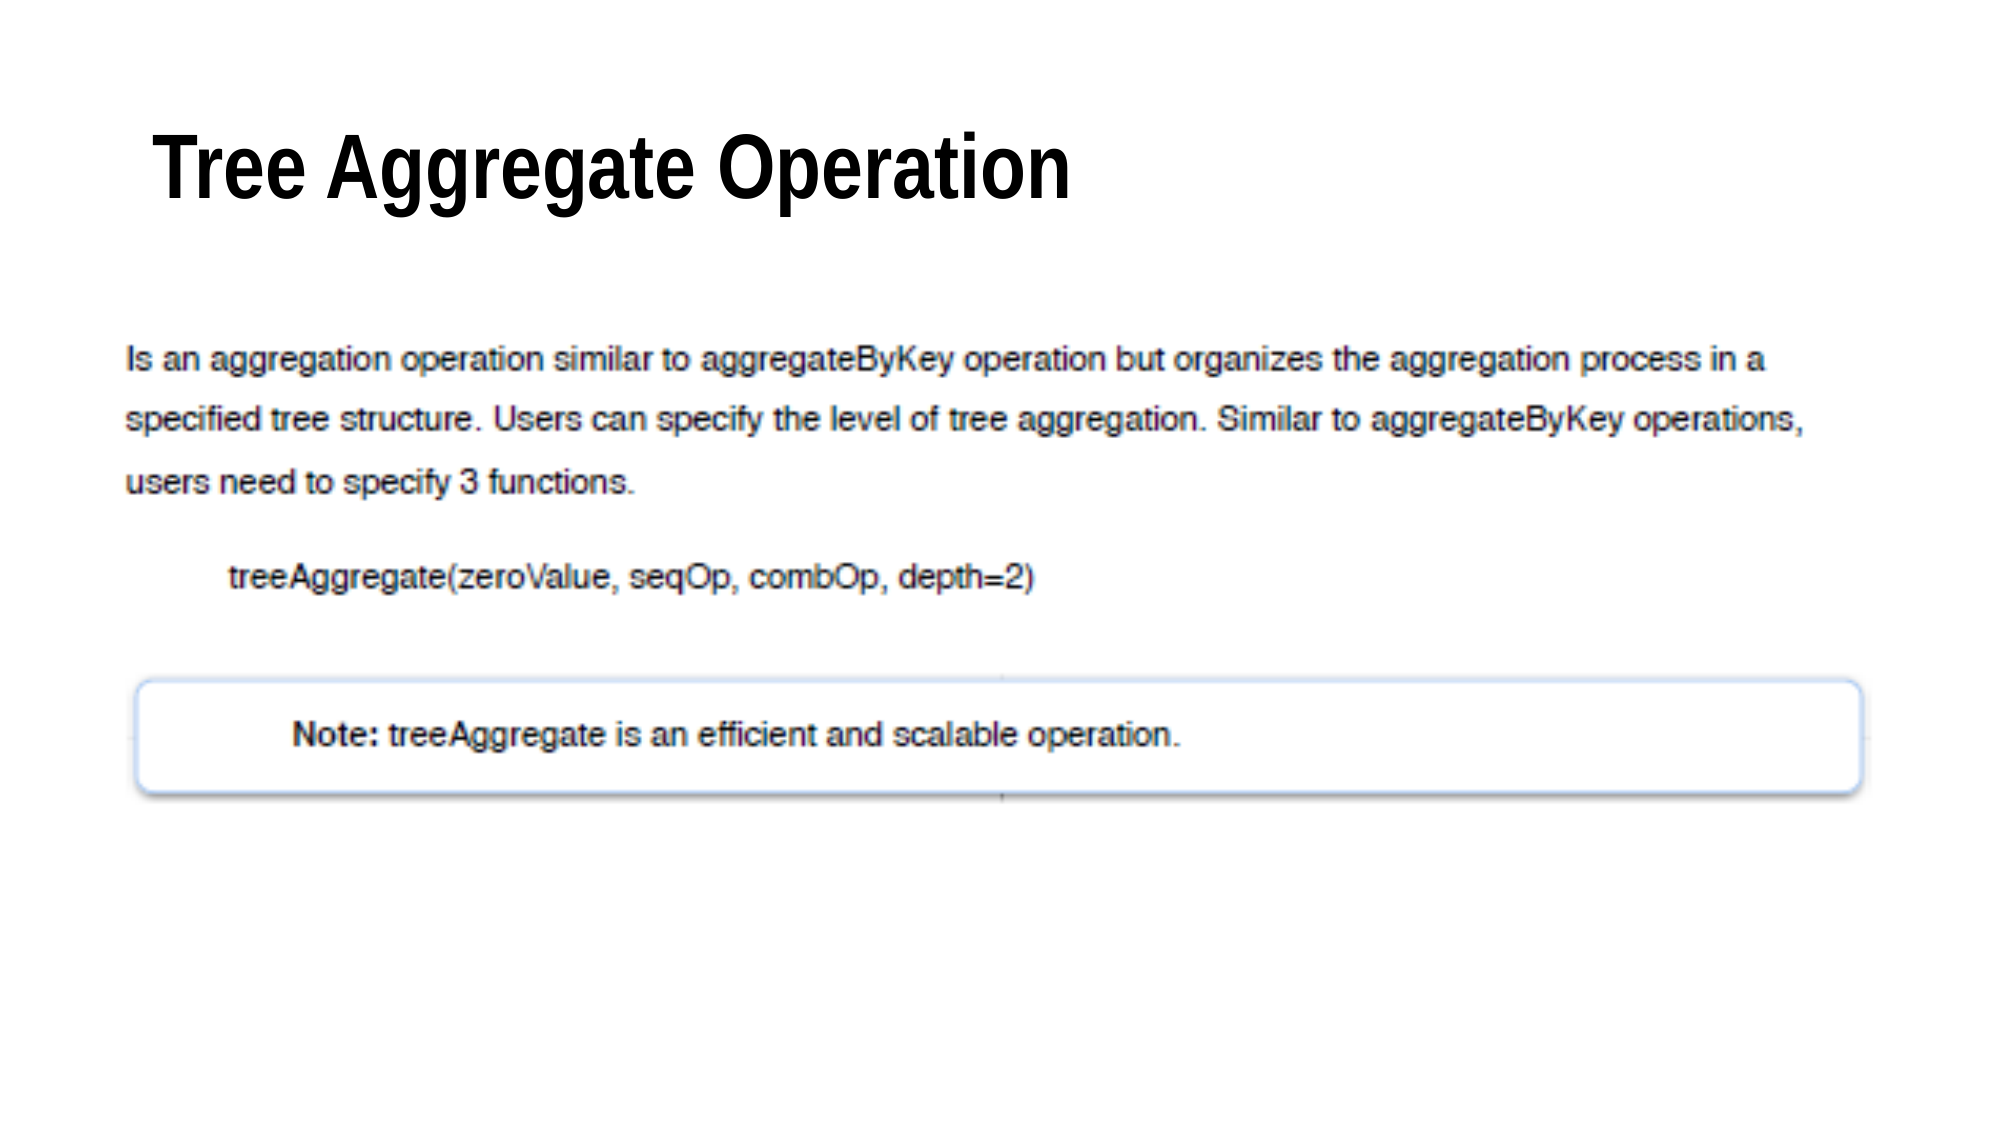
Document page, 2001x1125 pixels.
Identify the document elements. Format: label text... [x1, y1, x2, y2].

picture [71, 277, 1929, 842]
title Tree Aggregate Operation [137, 59, 1863, 277]
